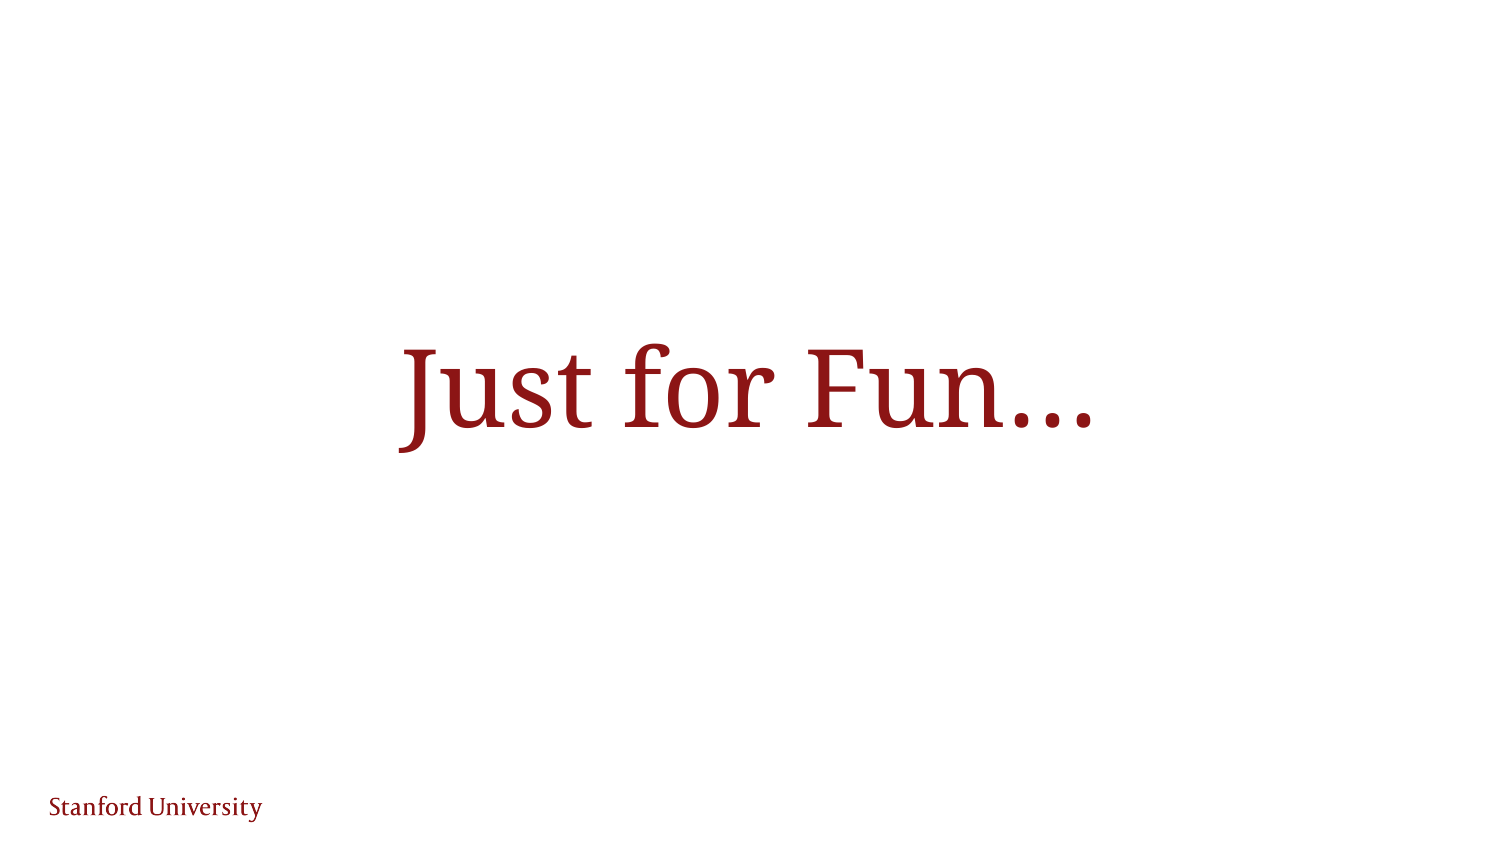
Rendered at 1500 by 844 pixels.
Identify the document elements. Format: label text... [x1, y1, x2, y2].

title Just for Fun… [51, 122, 1449, 459]
picture [37, 783, 275, 835]
